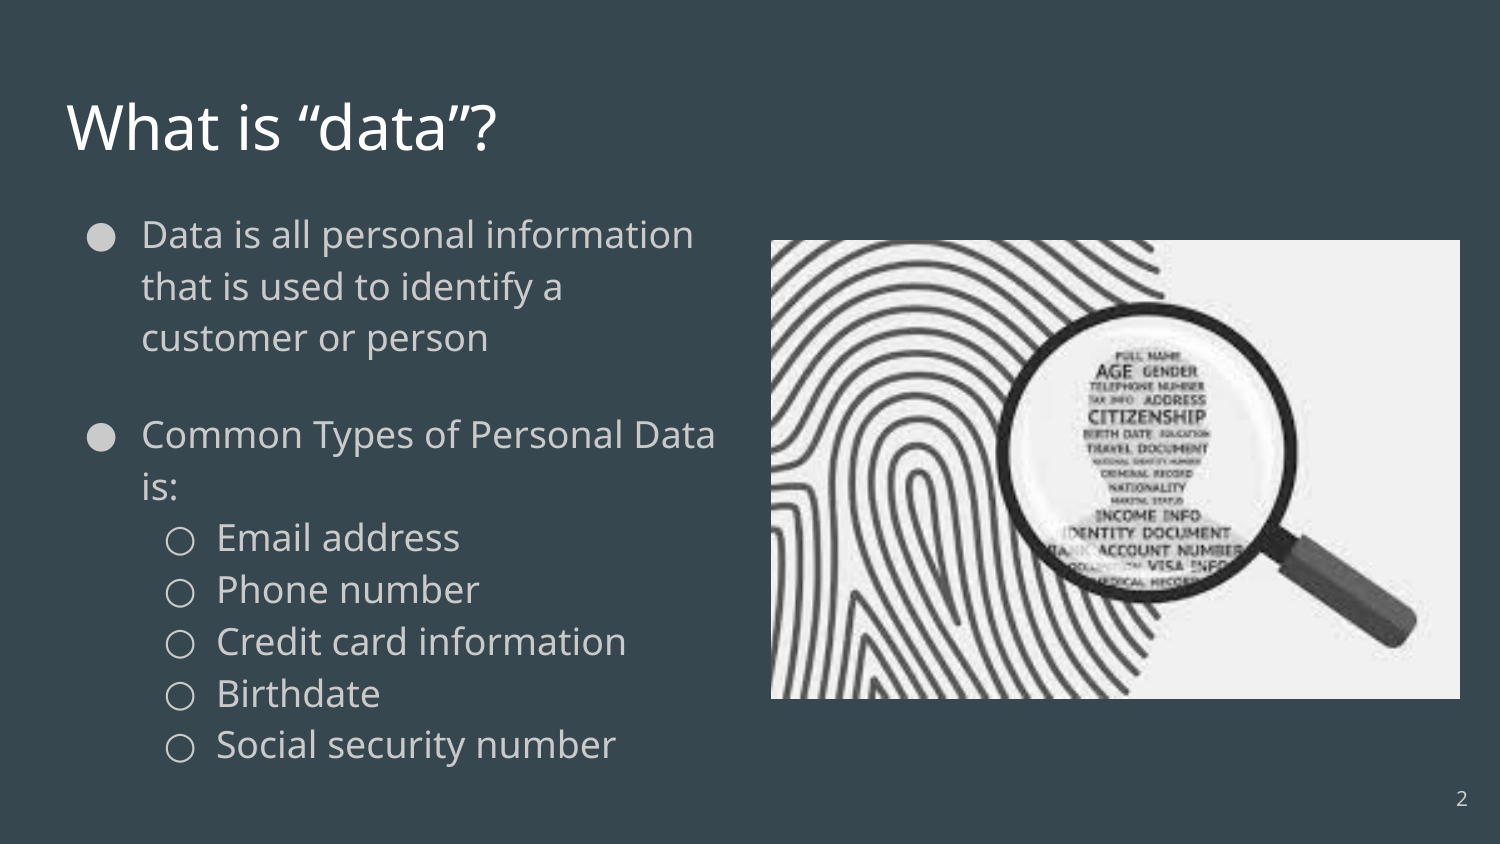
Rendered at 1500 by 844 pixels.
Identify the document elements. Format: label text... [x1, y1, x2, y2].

slide_number ‹#› [1392, 767, 1483, 833]
title What is “data”? [51, 72, 1449, 167]
list Data is all personal information that is used to identify a customer or person Common Types of Personal Data is: Email address Phone number Credit card information Birthdate Social security number [51, 189, 750, 750]
picture [770, 239, 1460, 699]
